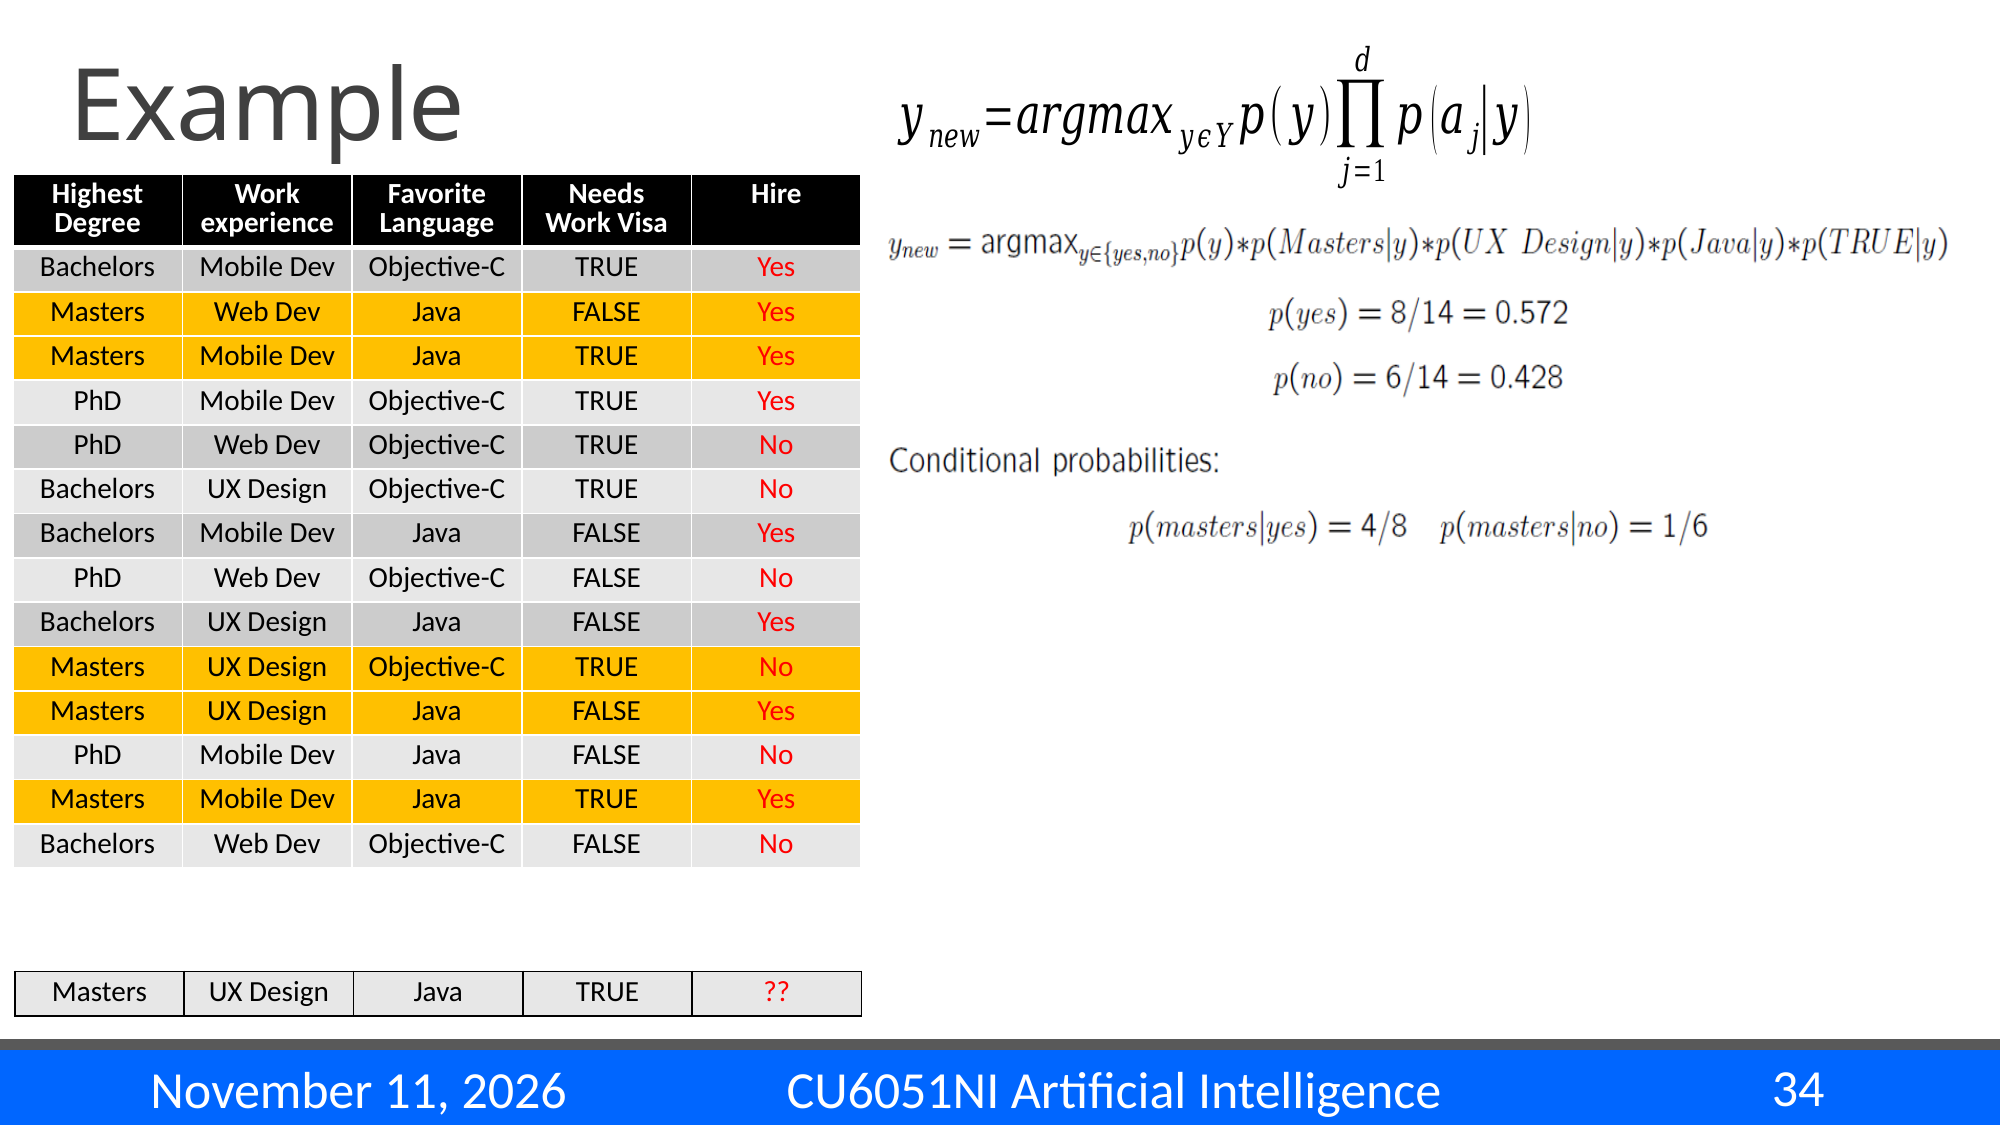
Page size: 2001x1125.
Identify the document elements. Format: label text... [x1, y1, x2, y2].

table_cell PhD [14, 381, 182, 424]
table_cell Yes [692, 250, 858, 291]
table_header Highest Degree [14, 175, 182, 245]
table_cell Yes [692, 381, 858, 424]
table_cell Yes [692, 337, 858, 379]
table_cell Objective-C [353, 426, 521, 468]
table_cell PhD [14, 736, 182, 779]
table_cell Objective-C [353, 381, 521, 424]
table_cell Yes [692, 603, 860, 646]
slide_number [135, 1057, 622, 1118]
table_cell No [692, 559, 860, 601]
table_cell Objective-C [353, 825, 521, 867]
table_header Hire [692, 175, 860, 245]
table_header Masters [16, 972, 183, 1015]
table_cell FALSE [523, 692, 691, 734]
table_cell Mobile Dev [183, 337, 351, 379]
slide_number 34 [1624, 1056, 1840, 1116]
table_cell PhD [14, 426, 182, 468]
table_cell No [692, 470, 858, 513]
table_cell FALSE [523, 603, 691, 646]
table_cell Yes [692, 692, 860, 734]
table_cell Java [353, 337, 521, 379]
table_cell No [692, 736, 860, 779]
table_cell FALSE [523, 736, 691, 779]
table_cell Masters [14, 692, 182, 734]
table_cell Masters [14, 337, 182, 379]
table_cell Bachelors [14, 514, 182, 557]
table_cell Mobile Dev [183, 381, 351, 424]
table_cell UX Design [183, 603, 351, 646]
table_cell UX Design [183, 647, 351, 690]
table_cell Java [353, 603, 521, 646]
table_cell Java [353, 780, 521, 823]
table_header TRUE [524, 972, 691, 1015]
table_cell Objective-C [353, 647, 521, 690]
table_cell FALSE [523, 293, 691, 335]
table_cell TRUE [523, 381, 691, 424]
table_cell Java [353, 293, 521, 335]
table_header UX Design [185, 972, 353, 1015]
table_cell TRUE [523, 470, 691, 513]
table_cell Yes [692, 780, 860, 823]
table_cell No [692, 426, 858, 468]
table_cell PhD [14, 559, 182, 601]
table_cell Mobile Dev [183, 736, 351, 779]
table_cell Yes [692, 514, 858, 557]
table_cell Java [353, 736, 521, 779]
table_header Work experience [183, 175, 351, 245]
table_cell No [692, 647, 860, 690]
table_cell TRUE [523, 780, 691, 823]
table_header Needs Work Visa [523, 175, 691, 245]
table_cell Mobile Dev [183, 780, 351, 823]
table_cell Masters [14, 647, 182, 690]
table_cell TRUE [523, 647, 691, 690]
table_cell Web Dev [183, 426, 351, 468]
table_cell Mobile Dev [183, 250, 351, 291]
table_cell TRUE [523, 250, 691, 291]
table_cell Web Dev [183, 825, 351, 867]
table_cell TRUE [523, 426, 691, 468]
table_cell Bachelors [14, 470, 182, 513]
table_cell Bachelors [14, 603, 182, 646]
table_cell TRUE [523, 337, 691, 379]
table_cell Java [353, 692, 521, 734]
table_cell Objective-C [353, 250, 521, 291]
table_cell FALSE [523, 825, 691, 867]
table_cell Java [353, 514, 521, 557]
table_cell Mobile Dev [183, 514, 351, 557]
table_cell UX Design [183, 692, 351, 734]
table_cell Objective-C [353, 470, 521, 513]
table_cell Bachelors [14, 250, 182, 291]
footer CU6051NI Artificial Intelligence [695, 1057, 1533, 1118]
title Example [54, 39, 1943, 169]
table_cell Yes [692, 293, 858, 335]
table_cell Bachelors [14, 825, 182, 867]
table_cell No [692, 825, 860, 867]
table_cell FALSE [523, 514, 691, 557]
table_cell Web Dev [183, 293, 351, 335]
table_cell FALSE [523, 559, 691, 601]
table_cell Objective-C [353, 559, 521, 601]
table_header Java [354, 972, 522, 1015]
picture [861, 210, 1977, 561]
table_header ?? [693, 972, 861, 1015]
table_cell Web Dev [183, 559, 351, 601]
table_cell UX Design [183, 470, 351, 513]
table_header Favorite Language [353, 175, 521, 245]
table_cell Masters [14, 293, 182, 335]
table_cell Masters [14, 780, 182, 823]
